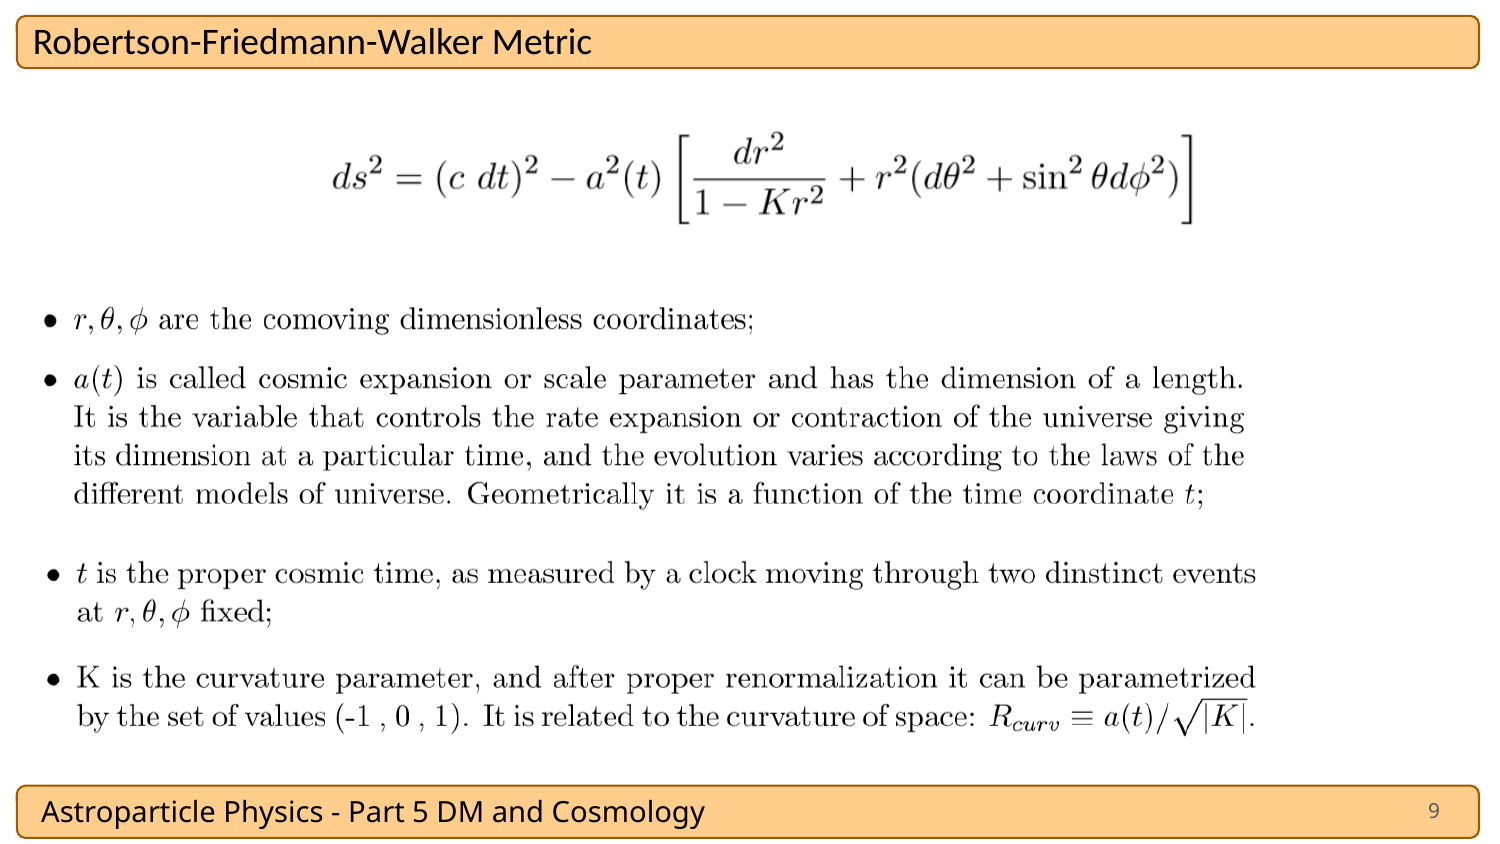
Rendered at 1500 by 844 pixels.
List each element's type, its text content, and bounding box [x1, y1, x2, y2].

text_box Robertson-Friedmann-Walker Metric [18, 9, 1500, 70]
picture [295, 117, 1214, 251]
slide_number 9 [1105, 782, 1455, 841]
footer Astroparticle Physics - Part 5 DM and Cosmology [26, 785, 841, 844]
picture [17, 533, 1263, 746]
picture [30, 296, 1256, 521]
